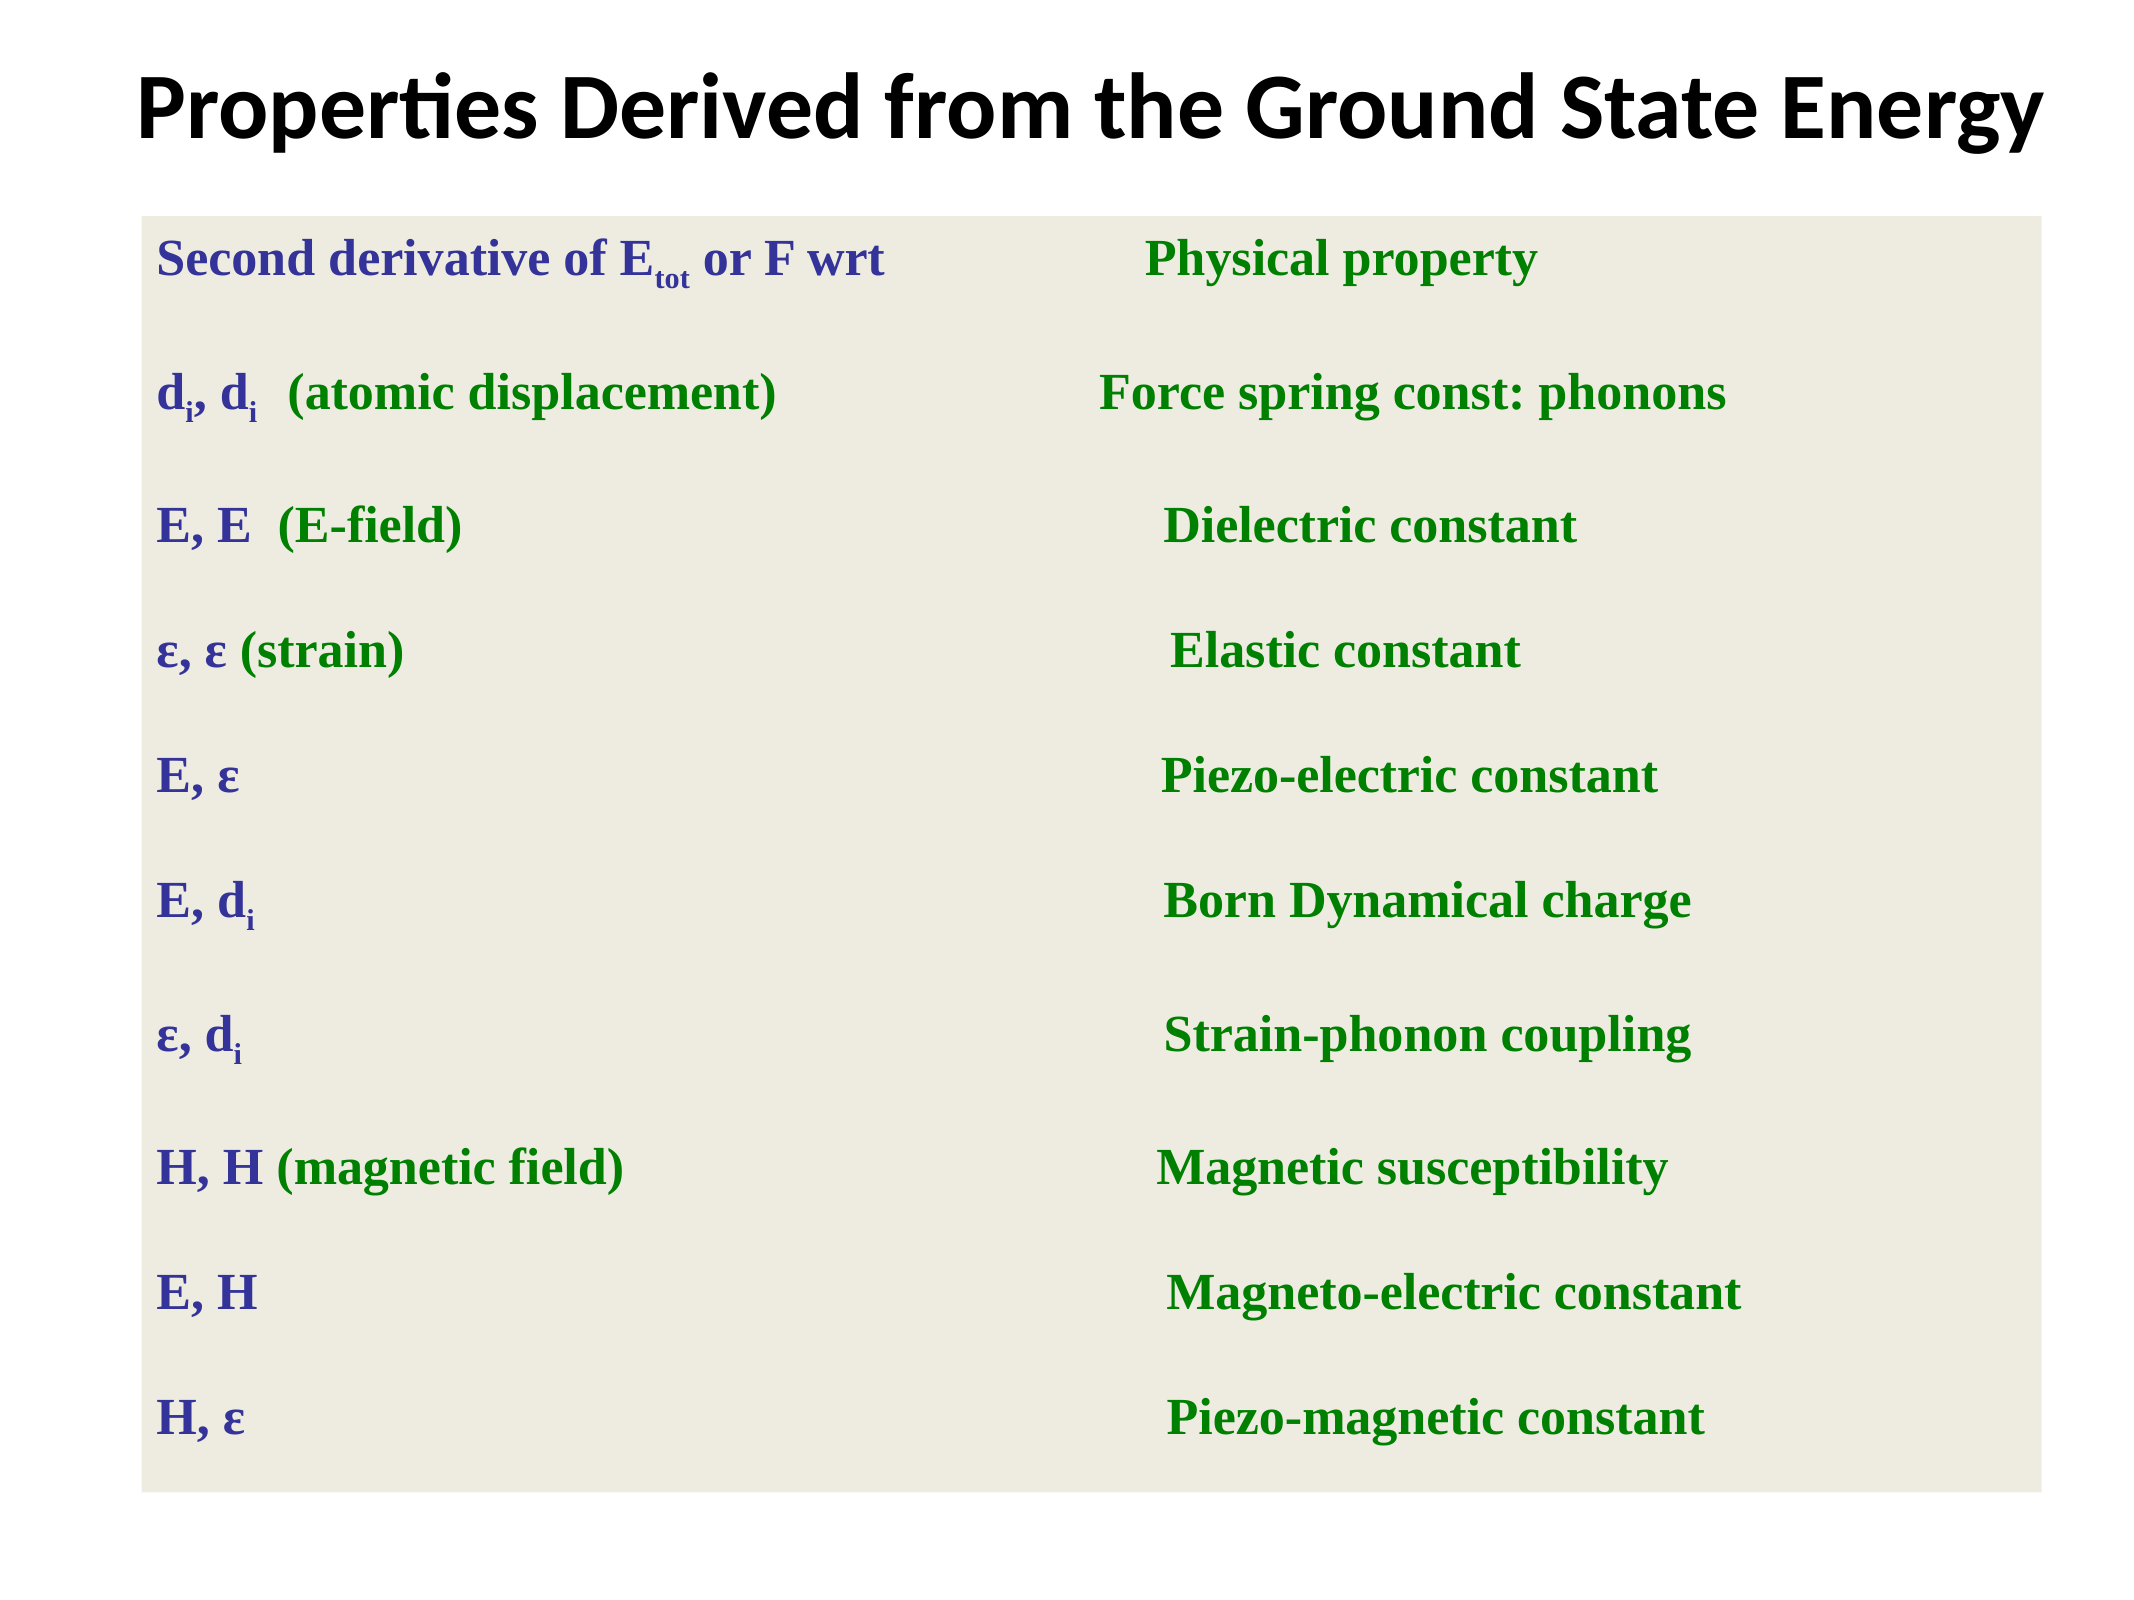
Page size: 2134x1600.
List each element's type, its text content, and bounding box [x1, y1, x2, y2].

text_box Second derivative of Etot or F wrt Physical property di, di (atomic displacement) Force spring const: phonons E, E (E-field) Dielectric constant ε, ε (strain) Elastic constant E, ε Piezo-electric constant E, di Born Dynamical charge ε, di Strain-phonon coupling H, H (magnetic field) Magnetic susceptibility E, H Magneto-electric constant H, ε Piezo-magnetic constant [141, 216, 2042, 1493]
text_box Properties Derived from the Ground State Energy [121, 37, 2062, 165]
